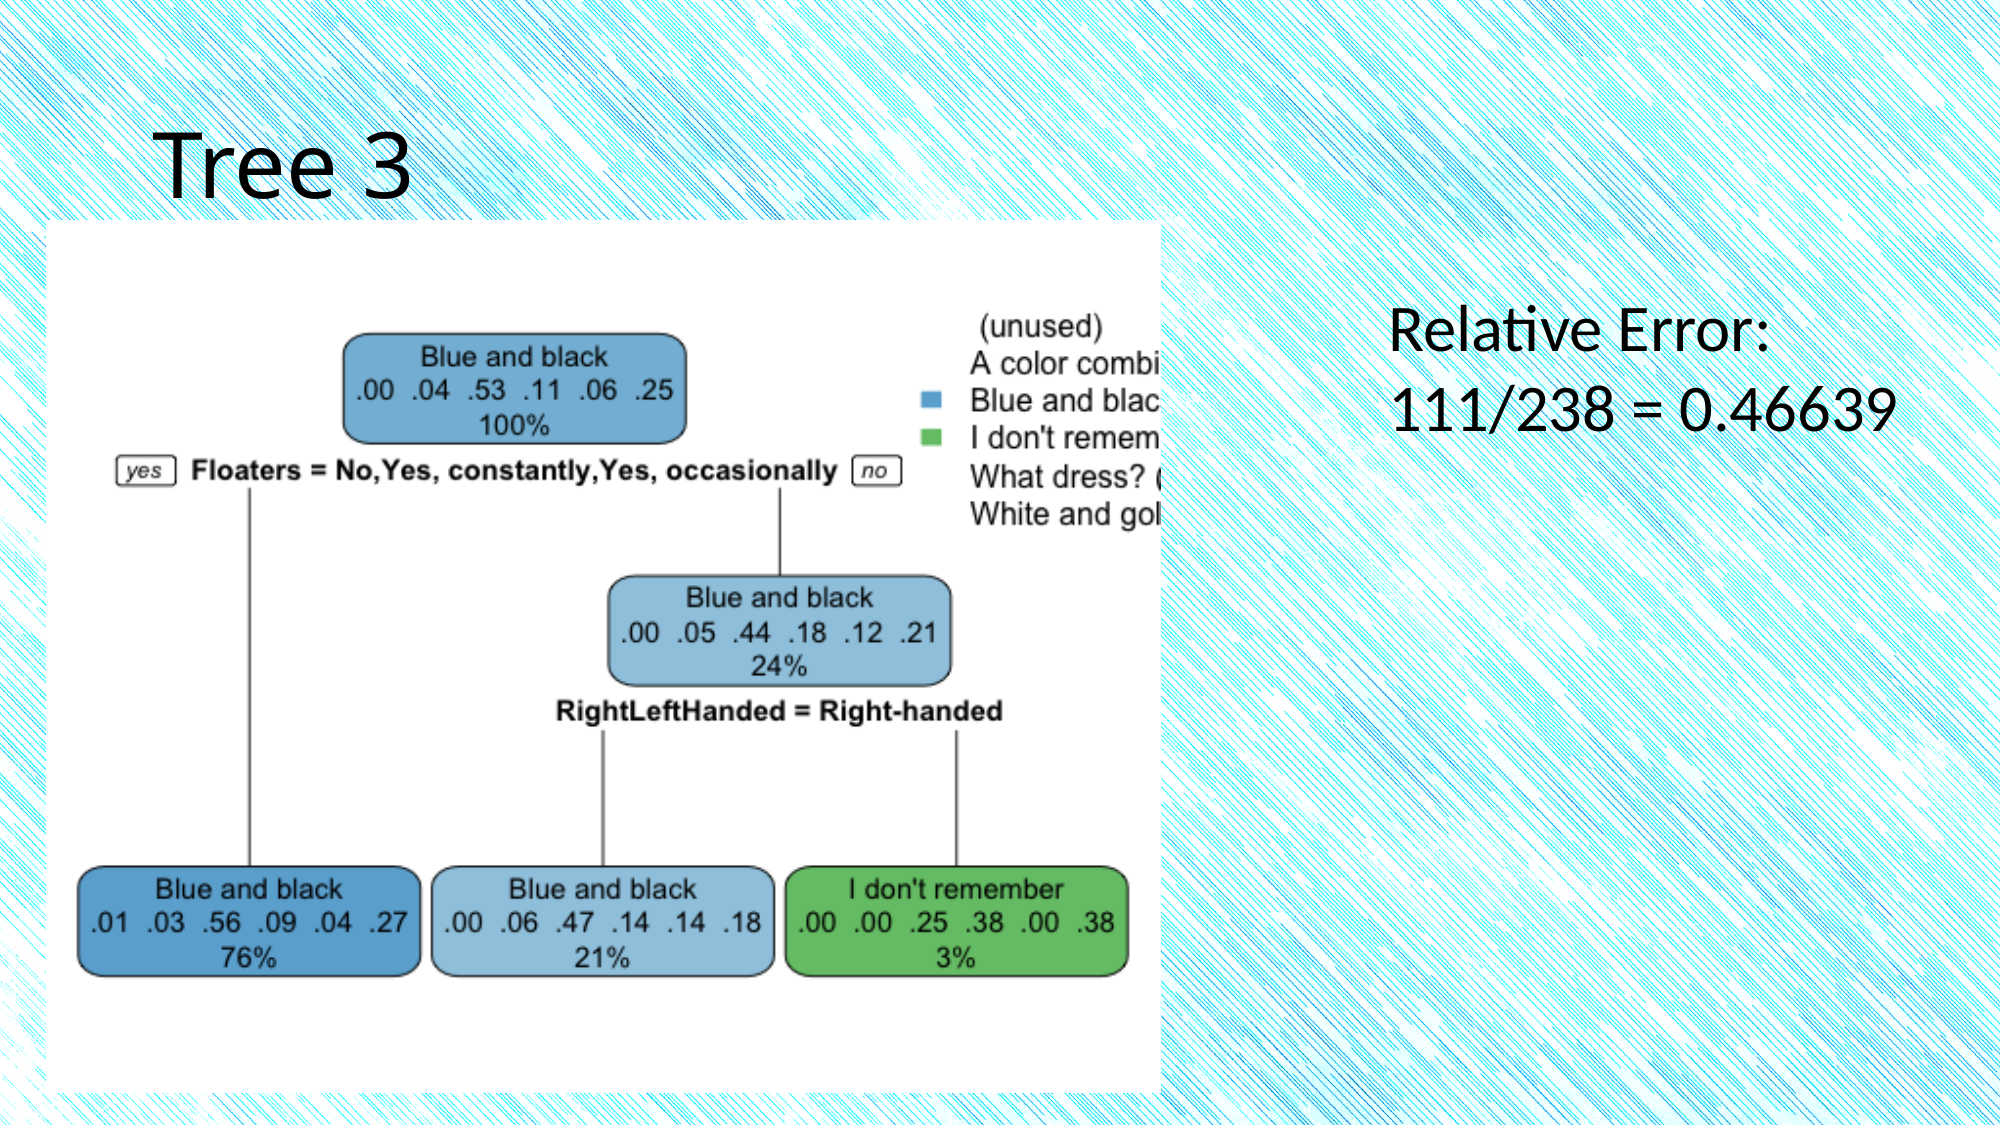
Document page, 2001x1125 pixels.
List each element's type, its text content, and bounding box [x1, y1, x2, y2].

text_box Relative Error: 111/238 = 0.46639 [1582, 277, 1927, 452]
list [1582, 452, 1863, 1014]
title Tree 3 [1582, 59, 1863, 277]
picture [0, 0, 1998, 1125]
title Tree 3 [137, 59, 414, 220]
